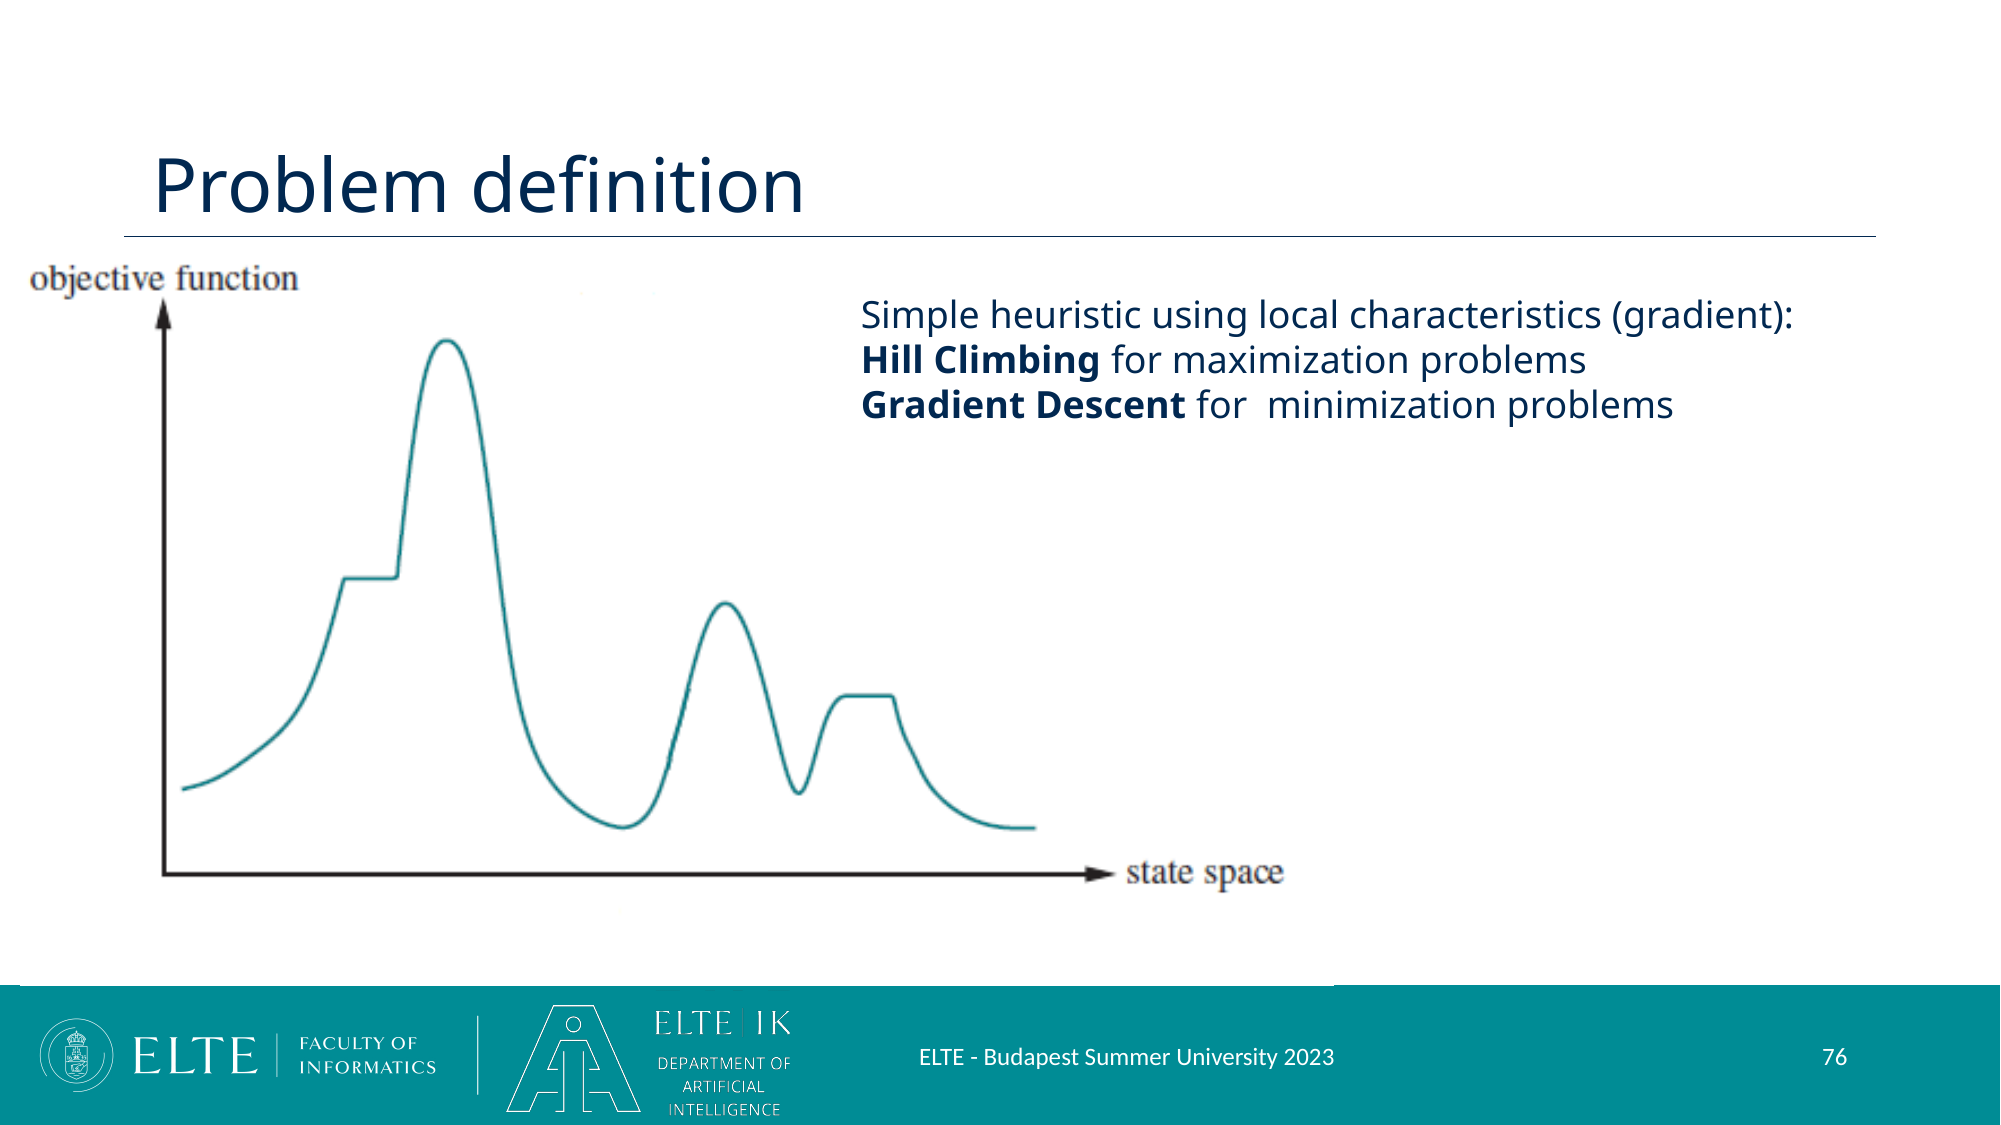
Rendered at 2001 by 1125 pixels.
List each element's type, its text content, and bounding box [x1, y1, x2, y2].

slide_number 76 [1563, 1026, 1863, 1085]
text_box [504, 990, 790, 1120]
text_box Simple heuristic using local characteristics (gradient): Hill Climbing for maximization problems Gradient Descent for minimization problems [1334, 283, 1917, 434]
picture [0, 985, 2000, 1125]
title Problem definition [137, 59, 1863, 237]
footer ELTE - Budapest Summer University 2023 [790, 1025, 1465, 1085]
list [20, 250, 1334, 986]
